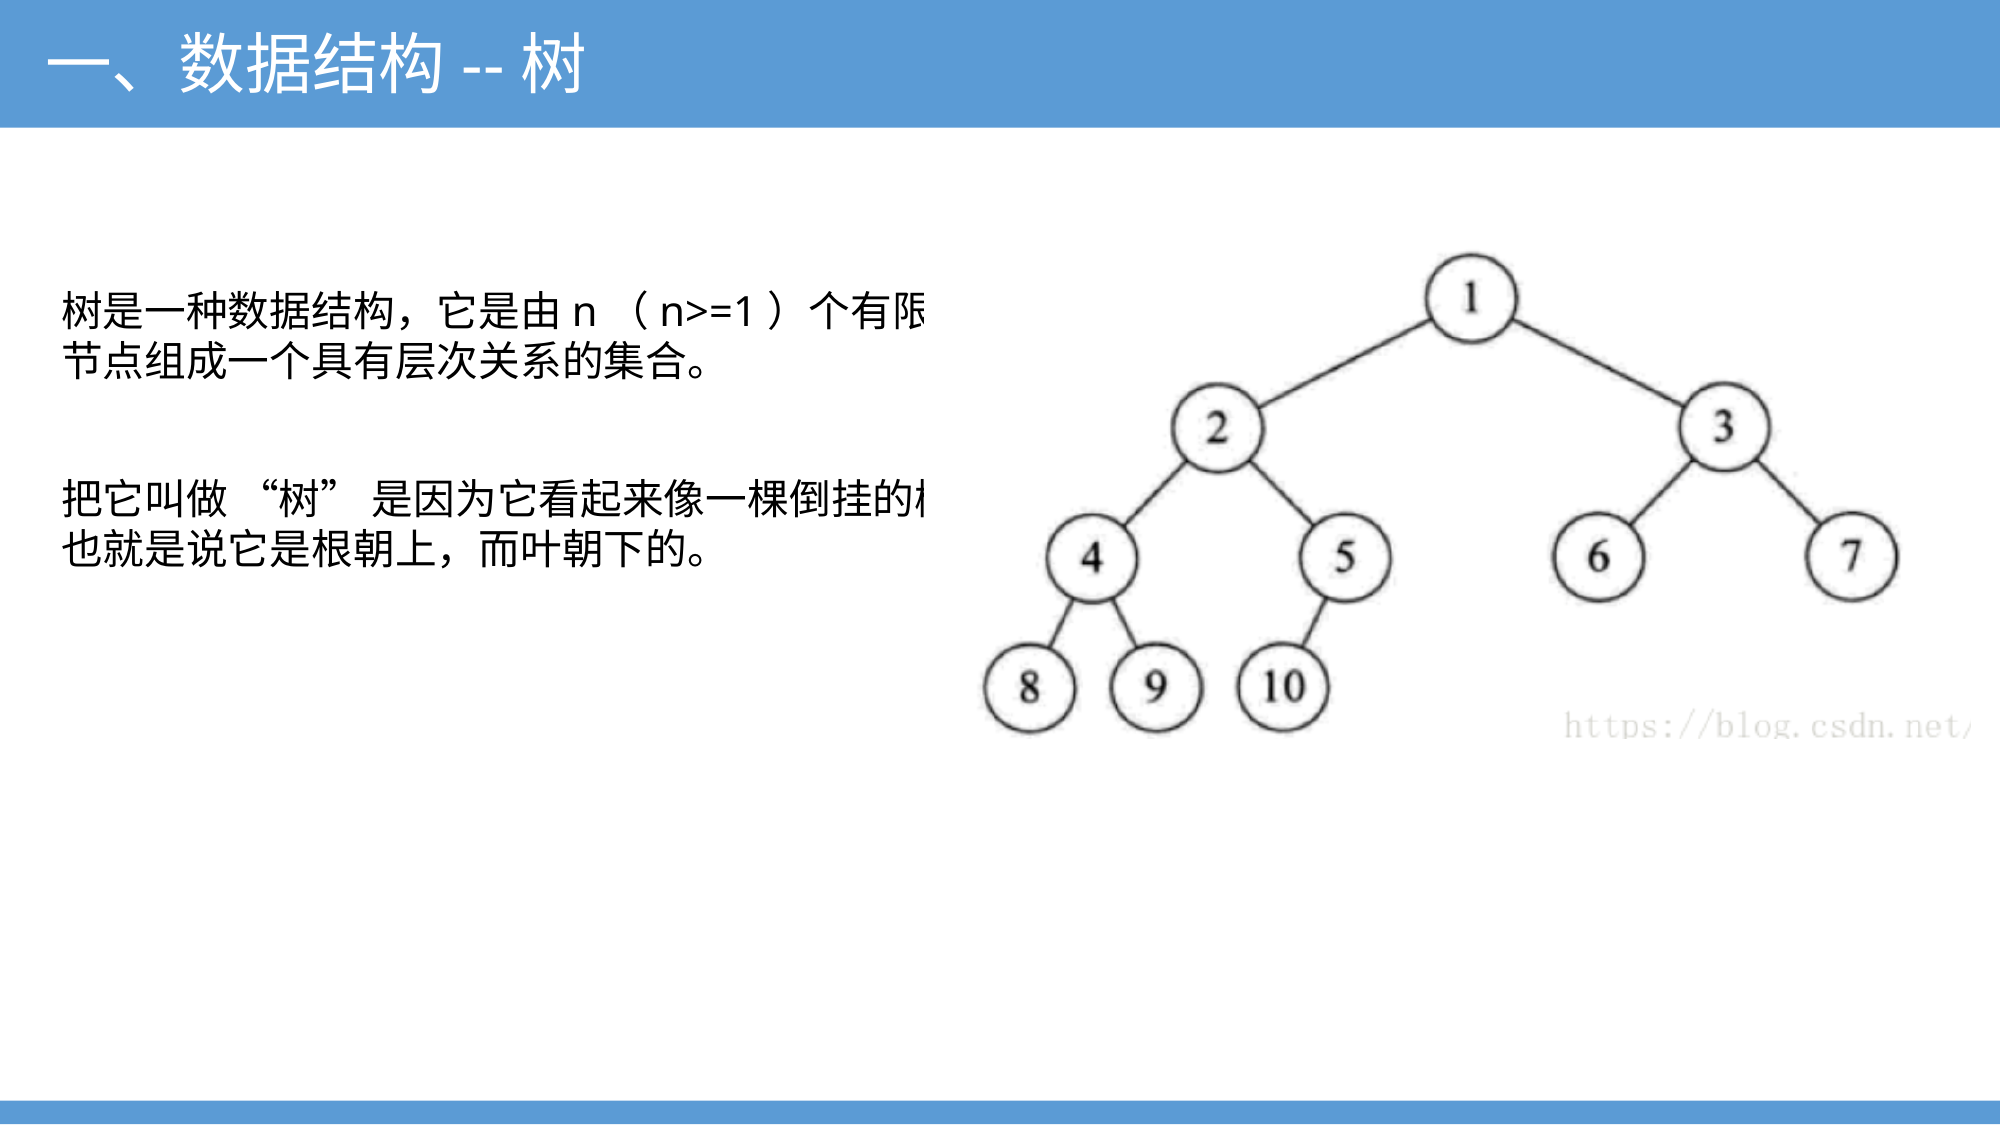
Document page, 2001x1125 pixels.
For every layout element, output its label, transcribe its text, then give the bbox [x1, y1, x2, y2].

picture [924, 248, 1971, 739]
text_box 树是一种数据结构，它是由n（n>=1）个有限节点组成一个具有层次关系的集合。 把它叫做 “树” 是因为它看起来像一棵倒挂的树，也就是说它是根朝上，而叶朝下的。 [46, 277, 924, 718]
text_box 一、数据结构--树 [30, 13, 993, 109]
